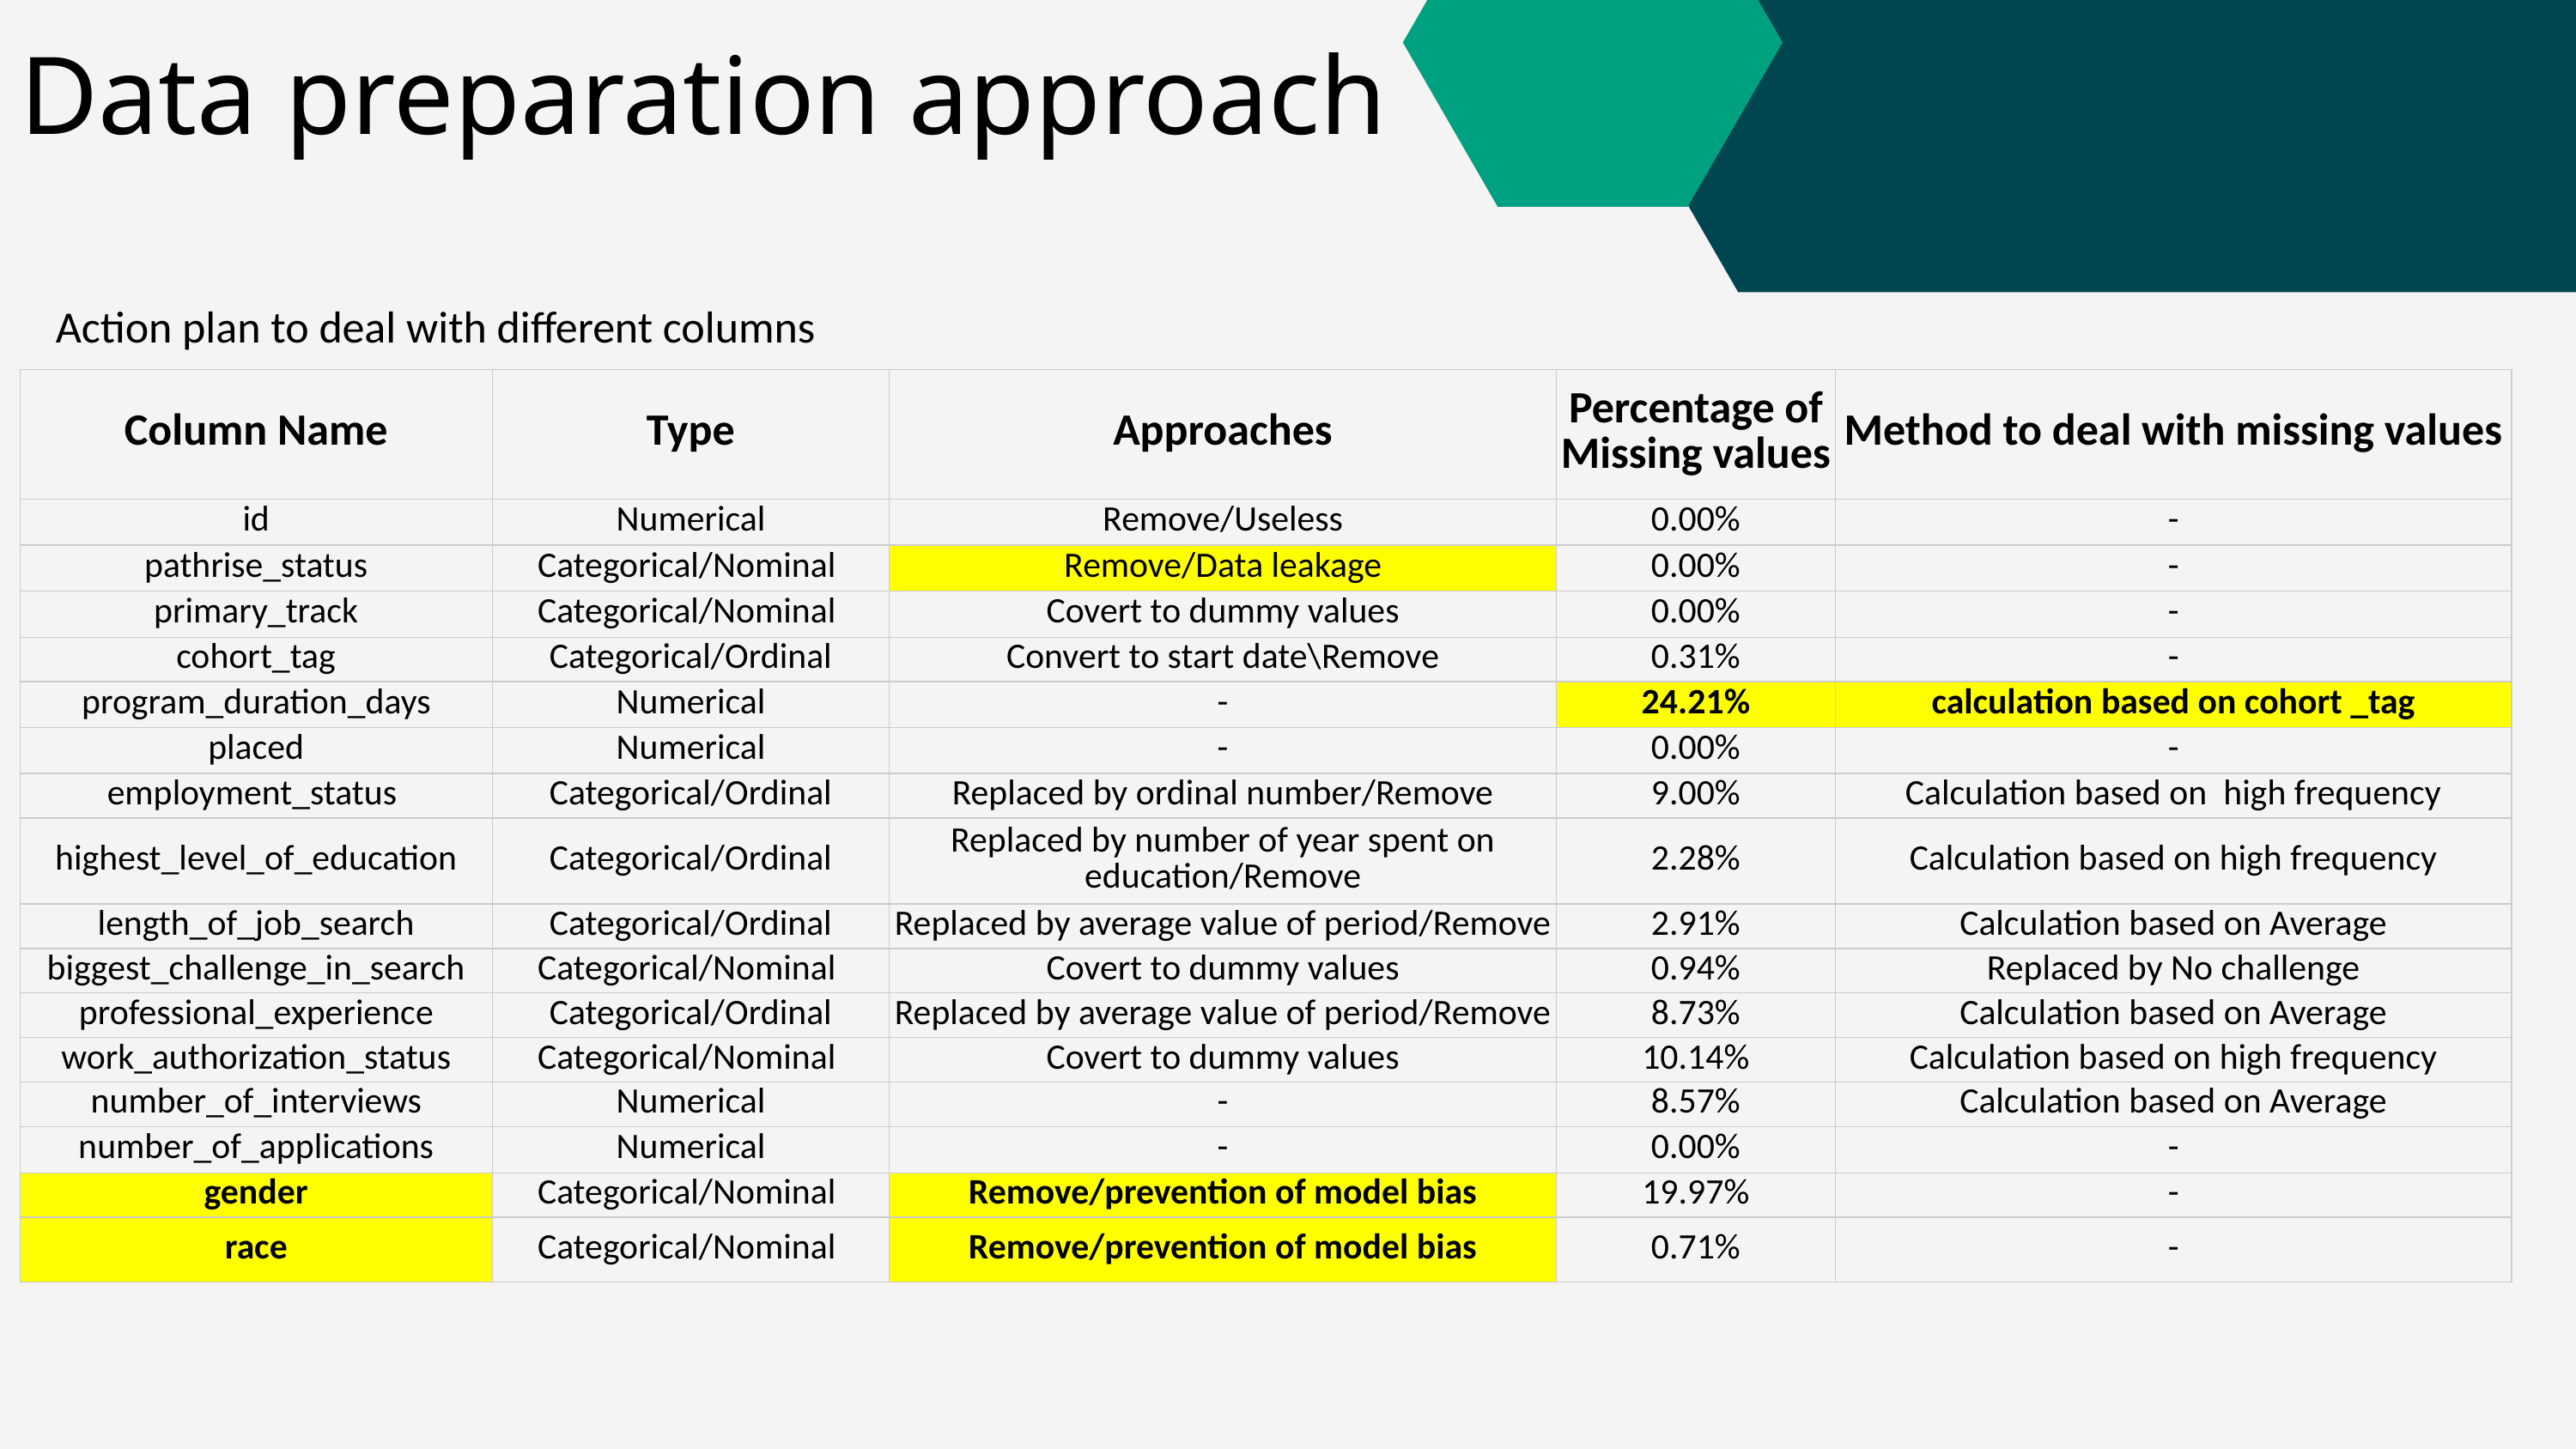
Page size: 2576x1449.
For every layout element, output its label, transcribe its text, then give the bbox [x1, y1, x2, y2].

table_cell Numerical [493, 1082, 889, 1126]
table_cell Replaced by average value of period/Remove [890, 905, 1556, 948]
table_cell Categorical/Ordinal [493, 638, 889, 681]
table_cell race [21, 1218, 492, 1282]
table_header Percentage of Missing values [1557, 370, 1835, 499]
table_cell - [1836, 546, 2511, 591]
table_cell 10.14% [1557, 1038, 1835, 1082]
table_cell - [890, 728, 1556, 773]
table_header Method to deal with missing values [1836, 370, 2511, 499]
table_cell gender [21, 1173, 492, 1216]
table_cell Remove/Data leakage [890, 546, 1556, 591]
table_header Column Name [21, 370, 492, 499]
table_cell Numerical [493, 728, 889, 773]
table_cell 9.00% [1557, 774, 1835, 817]
table_cell Replaced by average value of period/Remove [890, 993, 1556, 1037]
table_cell Categorical/Nominal [493, 591, 889, 637]
table_cell 0.71% [1557, 1218, 1835, 1282]
table_cell Covert to dummy values [890, 949, 1556, 992]
table_cell - [1836, 500, 2511, 544]
table_cell - [1836, 591, 2511, 637]
table_cell calculation based on cohort _tag [1836, 682, 2511, 727]
table_cell employment_status [21, 774, 492, 817]
table_header Type [493, 370, 889, 499]
table_cell Covert to dummy values [890, 1038, 1556, 1082]
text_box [1485, 0, 2576, 293]
table_cell Replaced by number of year spent on education/Remove [890, 819, 1556, 903]
table_cell Replaced by ordinal number/Remove [890, 774, 1556, 817]
table_cell id [21, 500, 492, 544]
table_cell Calculation based on Average [1836, 1082, 2511, 1126]
table_cell program_duration_days [21, 682, 492, 727]
table_cell Calculation based on high frequency [1836, 819, 2511, 903]
table_cell length_of_job_search [21, 905, 492, 948]
table_cell 0.00% [1557, 591, 1835, 637]
table_cell - [1836, 1218, 2511, 1282]
table_cell 8.57% [1557, 1082, 1835, 1126]
table_cell 0.94% [1557, 949, 1835, 992]
table_cell 0.31% [1557, 638, 1835, 681]
table_cell Calculation based on high frequency [1836, 1038, 2511, 1082]
table_cell - [890, 682, 1556, 727]
table_cell Replaced by No challenge [1836, 949, 2511, 992]
table_cell Covert to dummy values [890, 591, 1556, 637]
table_cell 2.28% [1557, 819, 1835, 903]
table_cell Remove/Useless [890, 500, 1556, 544]
table_cell 24.21% [1557, 682, 1835, 727]
table_cell Calculation based on Average [1836, 993, 2511, 1037]
table_cell number_of_interviews [21, 1082, 492, 1126]
table_cell - [1836, 638, 2511, 681]
table_cell Numerical [493, 1127, 889, 1173]
table_cell Categorical/Nominal [493, 1218, 889, 1282]
table_cell Calculation based on Average [1836, 905, 2511, 948]
table_cell biggest_challenge_in_search [21, 949, 492, 992]
table_cell 0.00% [1557, 1127, 1835, 1173]
table_cell pathrise_status [21, 546, 492, 591]
table_cell number_of_applications [21, 1127, 492, 1173]
table_cell - [890, 1082, 1556, 1126]
table_cell 0.00% [1557, 546, 1835, 591]
table_cell Remove/prevention of model bias [890, 1173, 1556, 1216]
table_cell placed [21, 728, 492, 773]
table_cell Numerical [493, 500, 889, 544]
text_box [1402, 0, 1783, 208]
table_cell Categorical/Ordinal [493, 774, 889, 817]
table_header Approaches [890, 370, 1556, 499]
table_cell 2.91% [1557, 905, 1835, 948]
table_cell Categorical/Ordinal [493, 819, 889, 903]
table_cell Numerical [493, 682, 889, 727]
table_cell - [1836, 728, 2511, 773]
table_cell Categorical/Nominal [493, 1173, 889, 1216]
table_cell Remove/prevention of model bias [890, 1218, 1556, 1282]
table_cell - [890, 1127, 1556, 1173]
table_cell Categorical/Nominal [493, 1038, 889, 1082]
table_cell Categorical/Nominal [493, 546, 889, 591]
table_cell Categorical/Nominal [493, 949, 889, 992]
table_cell Categorical/Ordinal [493, 905, 889, 948]
table_cell primary_track [21, 591, 492, 637]
table_cell work_authorization_status [21, 1038, 492, 1082]
table_cell - [1836, 1173, 2511, 1216]
table_cell highest_level_of_education [21, 819, 492, 903]
table_cell 19.97% [1557, 1173, 1835, 1216]
text_box Data preparation approach [20, 27, 1398, 156]
table_cell 0.00% [1557, 728, 1835, 773]
table_cell cohort_tag [21, 638, 492, 681]
table_cell Categorical/Ordinal [493, 993, 889, 1037]
table_cell 8.73% [1557, 993, 1835, 1037]
table_cell - [1836, 1127, 2511, 1173]
table_cell Calculation based on high frequency [1836, 774, 2511, 817]
table_cell professional_experience [21, 993, 492, 1037]
table_cell Convert to start date\Remove [890, 638, 1556, 681]
table_cell 0.00% [1557, 500, 1835, 544]
text_box Action plan to deal with different columns [42, 292, 1267, 359]
